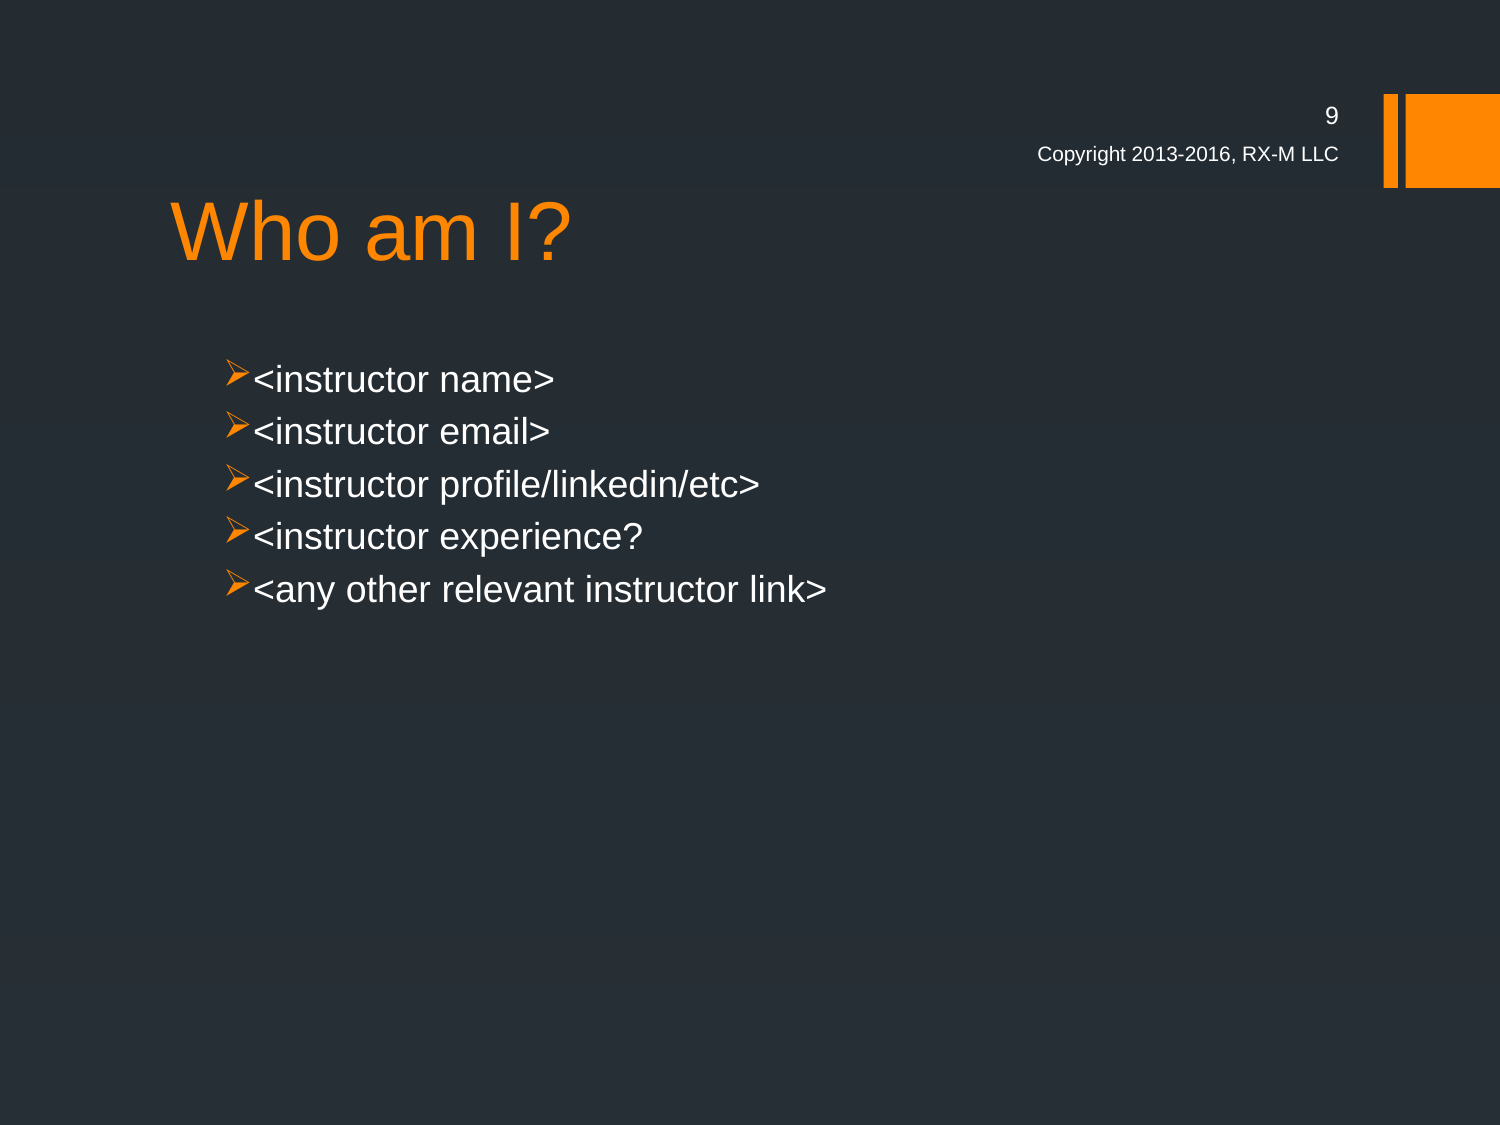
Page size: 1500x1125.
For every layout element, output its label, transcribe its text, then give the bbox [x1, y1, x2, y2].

list <instructor name> <instructor email> <instructor profile/linkedin/etc> <instructor experience? <any other relevant instructor link> [155, 289, 1350, 1035]
title Who am I? [155, 95, 1356, 285]
slide_number 9 [1199, 90, 1355, 140]
